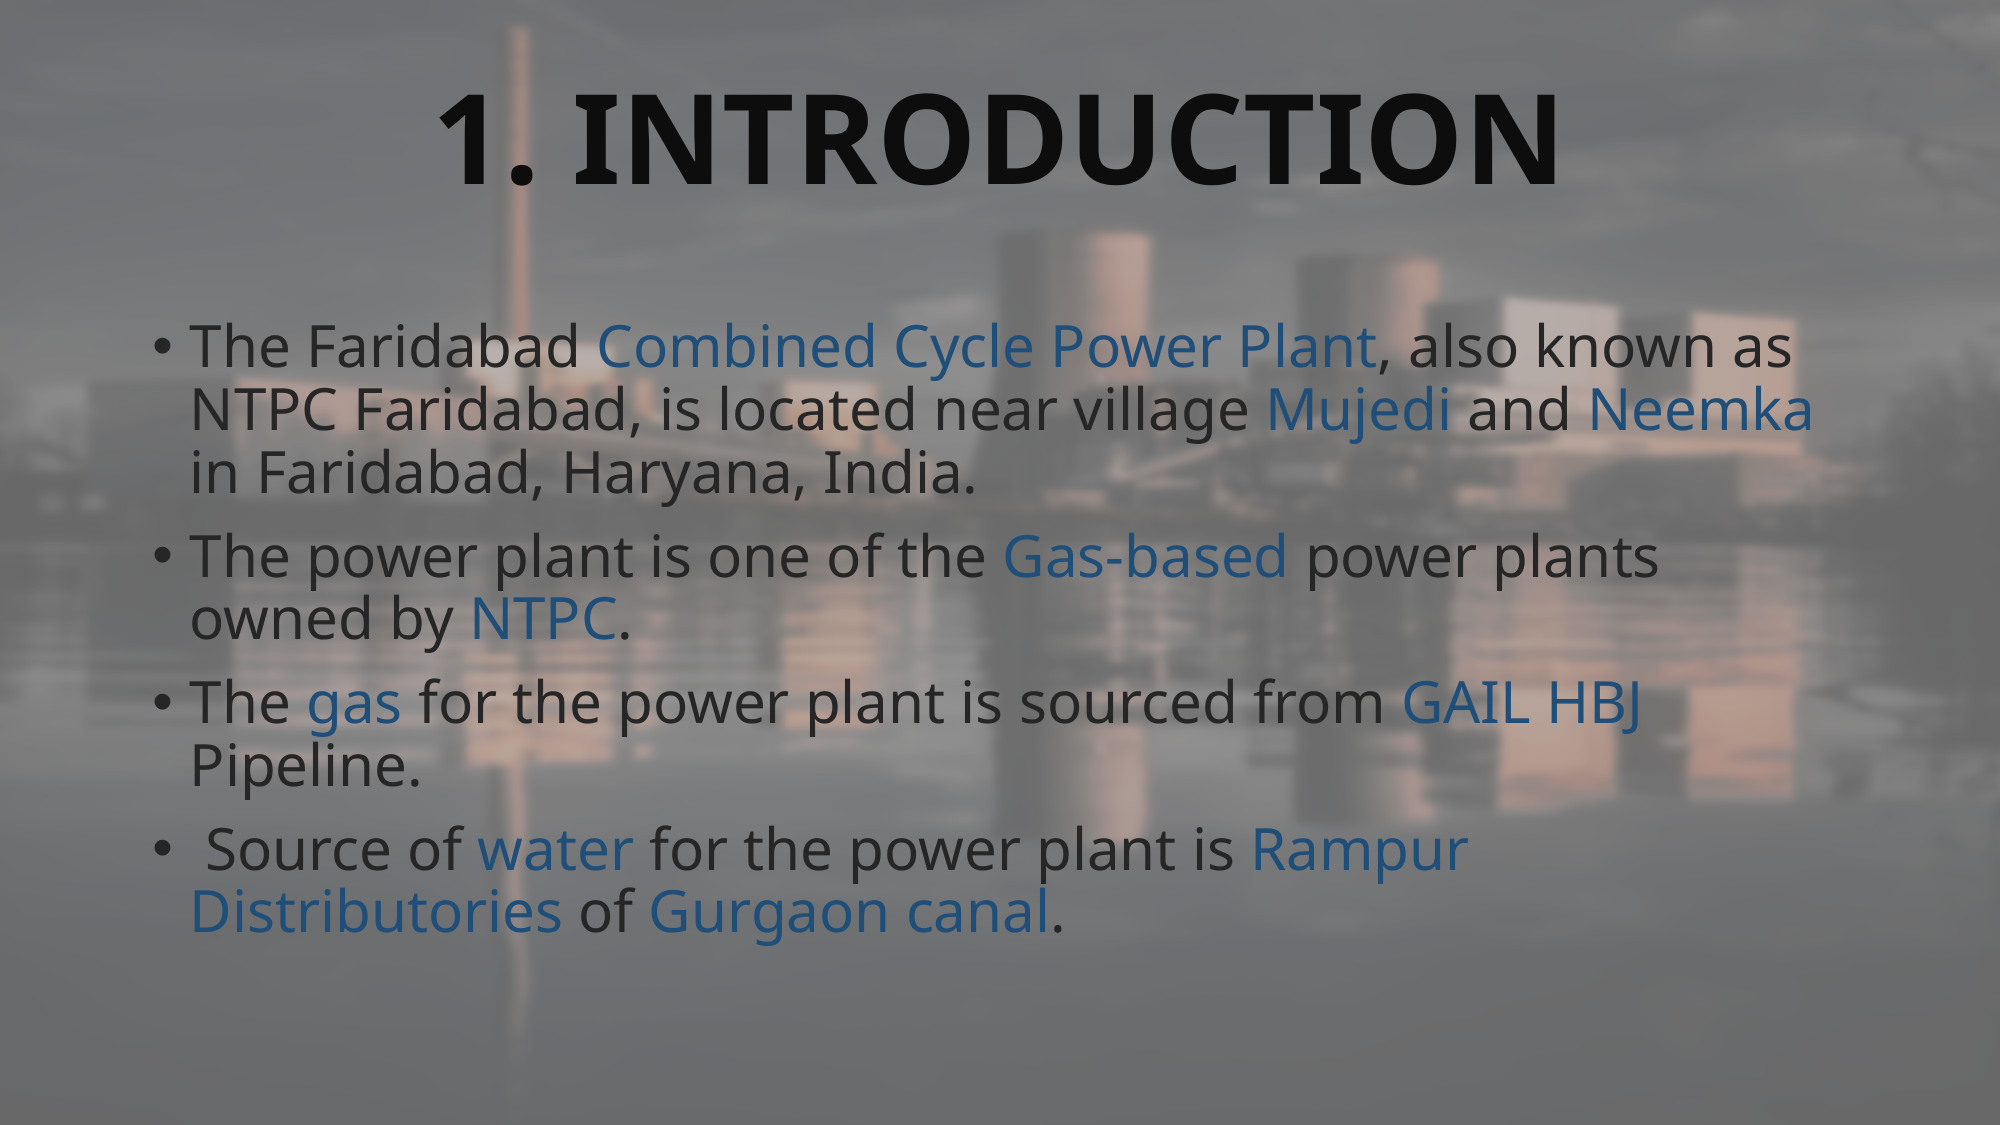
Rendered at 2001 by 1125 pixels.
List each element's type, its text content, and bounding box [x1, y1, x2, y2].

list The Faridabad Combined Cycle Power Plant, also known as NTPC Faridabad, is located near village Mujedi and Neemka in Faridabad, Haryana, India. The power plant is one of the Gas-based power plants owned by NTPC. The gas for the power plant is sourced from GAIL HBJ Pipeline. Source of water for the power plant is Rampur Distributories of Gurgaon canal. [137, 309, 1863, 1009]
title 1. INTRODUCTION [137, 34, 1863, 253]
